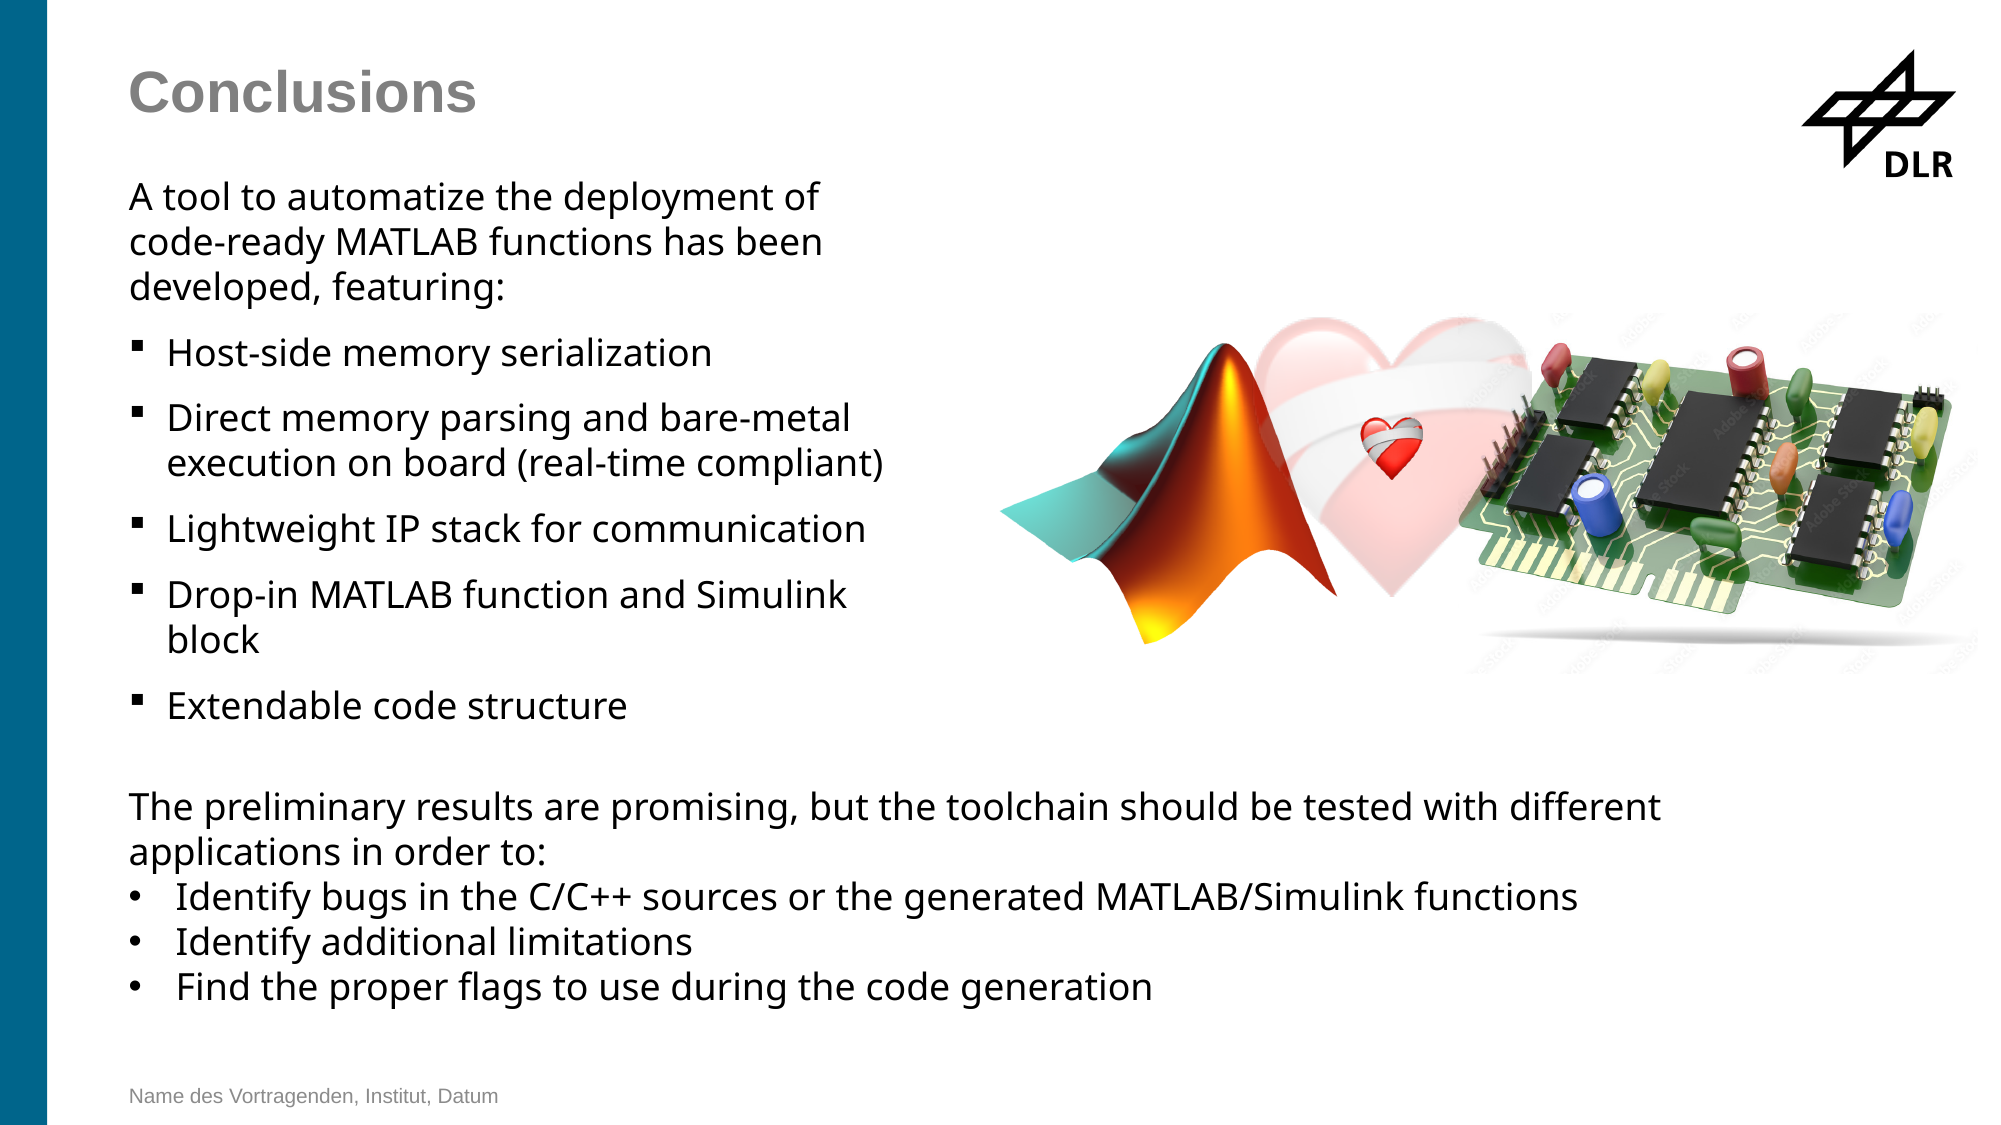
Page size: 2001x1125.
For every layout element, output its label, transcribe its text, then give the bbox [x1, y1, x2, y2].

text_box The preliminary results are promising, but the toolchain should be tested with different applications in order to: Identify bugs in the C/C++ sources or the generated MATLAB/Simulink functions Identify additional limitations Find the proper flags to use during the code generation [113, 775, 1891, 1016]
title Conclusions [114, 54, 1764, 217]
picture [999, 313, 1978, 674]
picture [1801, 49, 1957, 178]
footer Name des Vortragenden, Institut, Datum [114, 1073, 789, 1116]
list A tool to automatize the deployment of code-ready MATLAB functions has been developed, featuring: Host-side memory serialization Direct memory parsing and bare-metal execution on board (real-time compliant) Lightweight IP stack for communication Drop-in MATLAB function and Simulink block Extendable code structure [114, 165, 934, 775]
